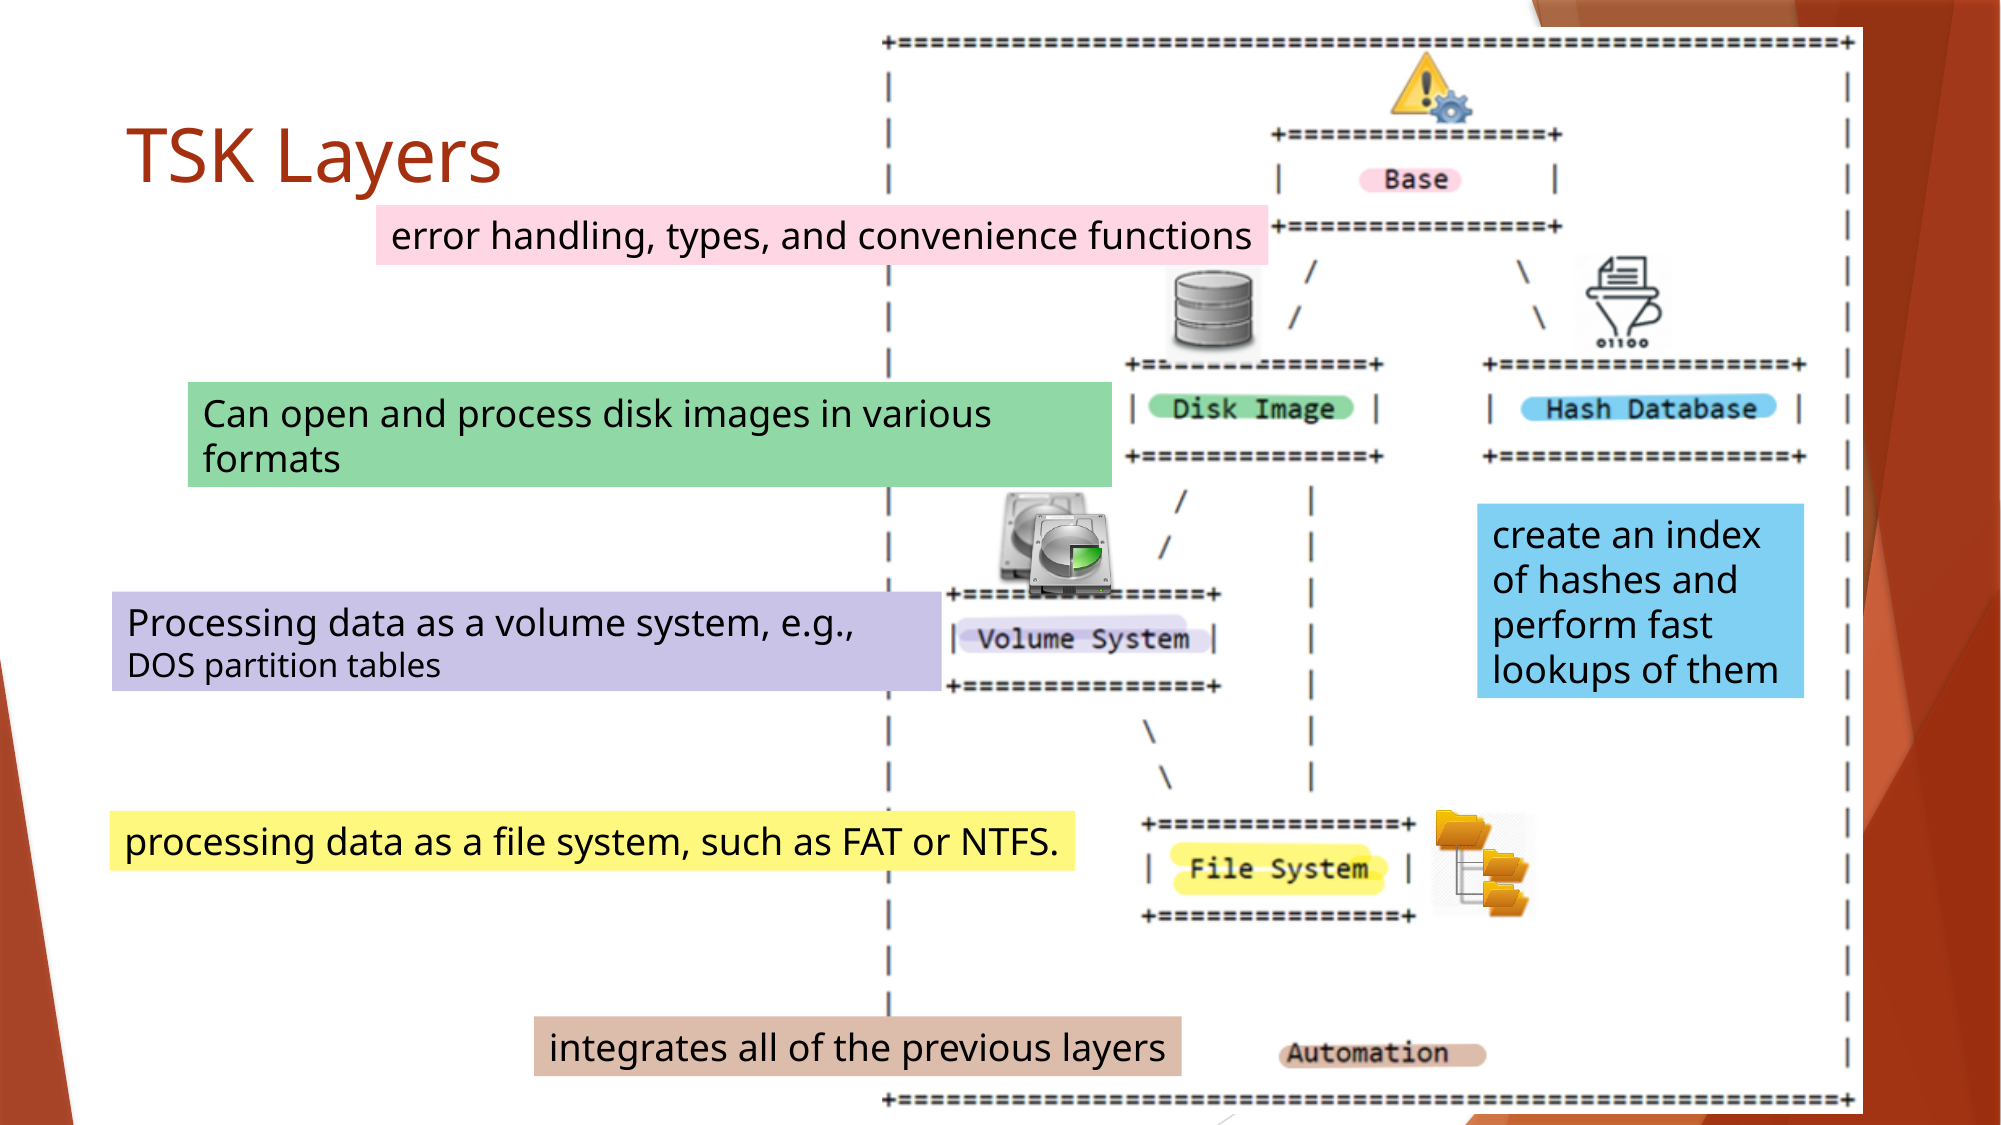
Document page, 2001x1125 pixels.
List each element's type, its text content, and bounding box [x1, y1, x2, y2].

title TSK Layers [111, 99, 876, 317]
text_box Processing data as a volume system, e.g., DOS partition tables [112, 591, 876, 692]
text_box Can open and process disk images in various formats [187, 382, 876, 487]
text_box error handling, types, and convenience functions [376, 205, 876, 265]
text_box processing data as a file system, such as FAT or NTFS. [109, 810, 876, 871]
text_box integrates all of the previous layers [534, 1016, 876, 1077]
picture [881, 27, 1863, 1121]
